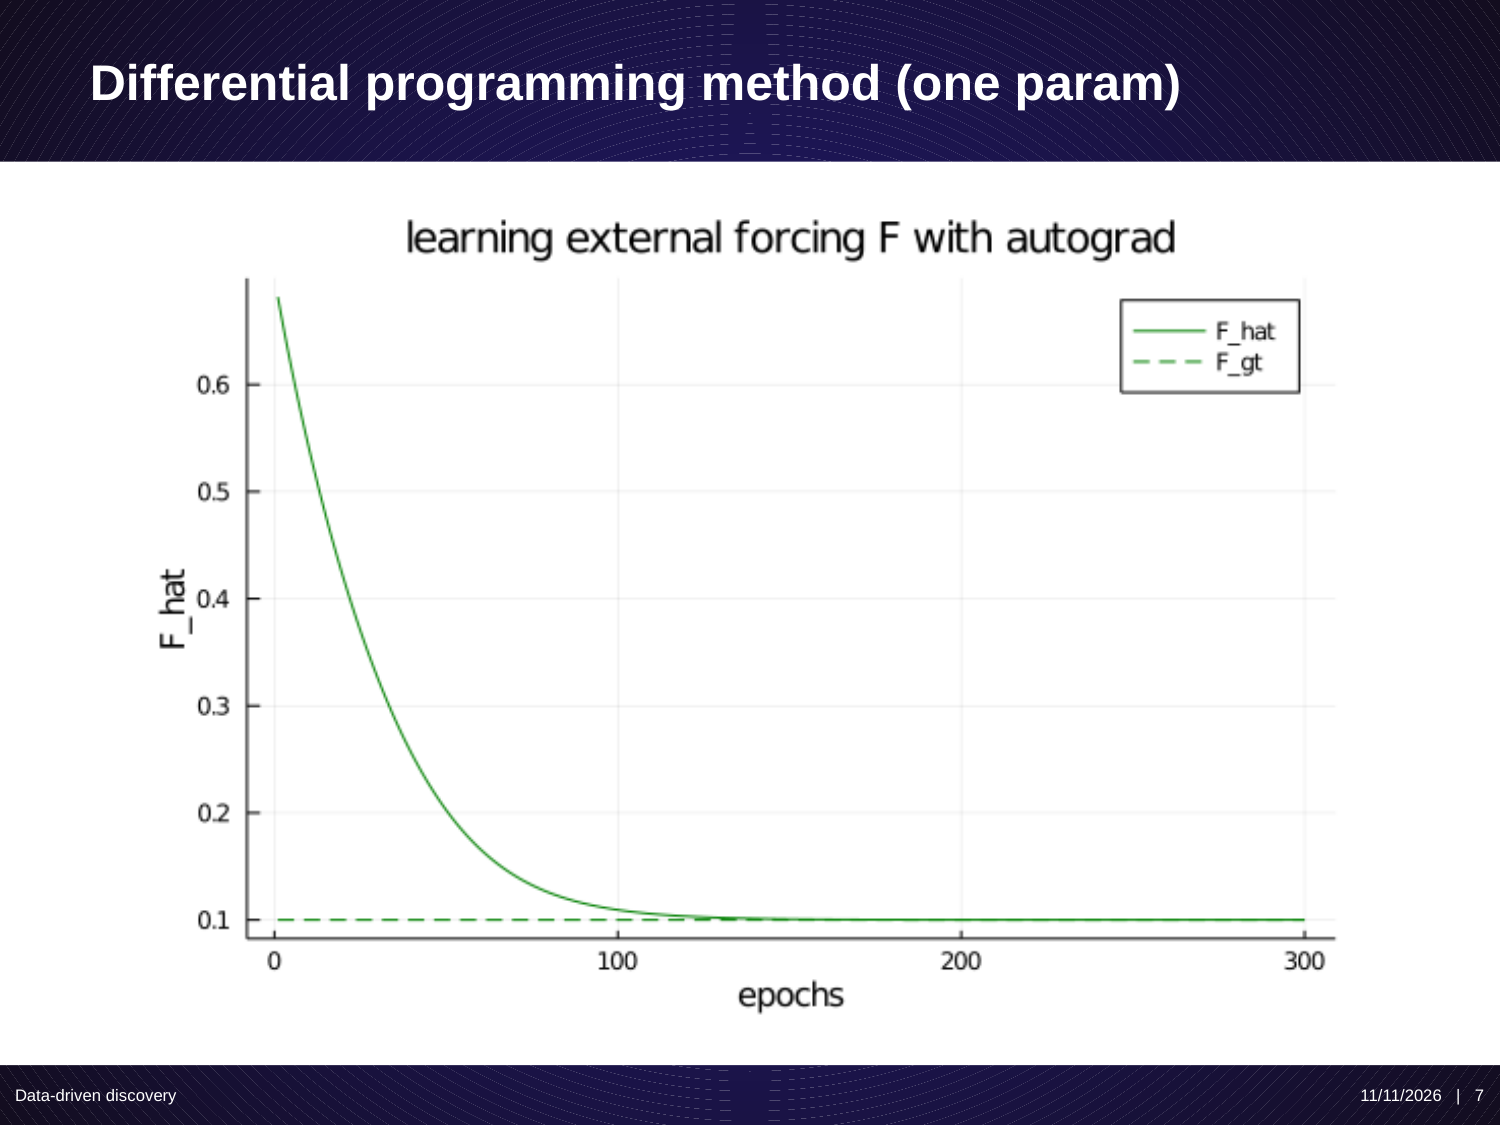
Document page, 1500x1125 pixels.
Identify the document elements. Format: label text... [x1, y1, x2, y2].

title Differential programming method (one param) [75, 0, 1425, 162]
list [140, 215, 1360, 1029]
footer Data-driven discovery [0, 1064, 544, 1125]
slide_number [1148, 1064, 1499, 1125]
